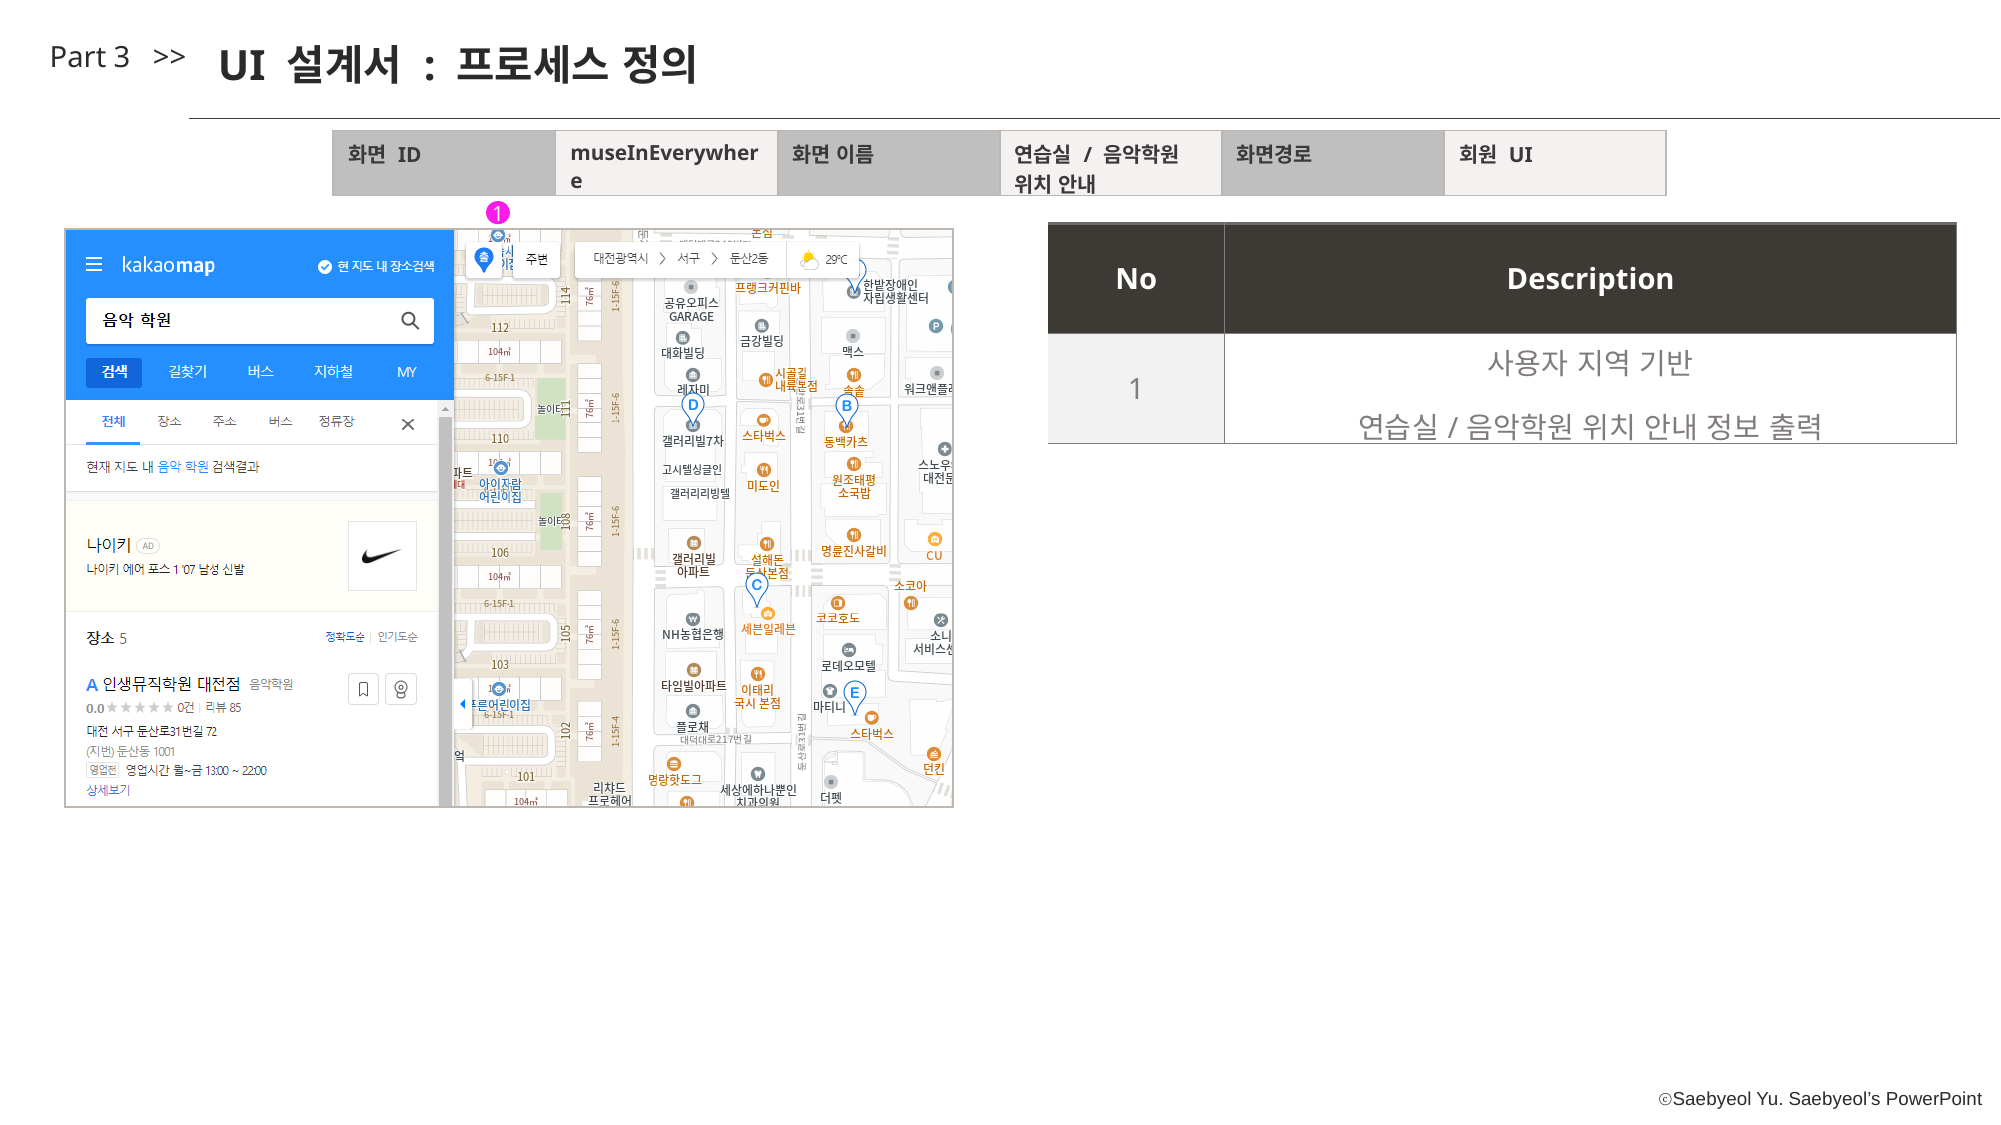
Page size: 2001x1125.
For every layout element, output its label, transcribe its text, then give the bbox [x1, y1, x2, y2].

table_header No [1048, 225, 1224, 333]
table_header 화면 이름 [779, 131, 999, 195]
table_header 화면경로 [1223, 131, 1443, 195]
table_header 연습실 / 음악학원 위치 안내 [1001, 131, 1221, 195]
table_cell 사용자 지역 기반 연습실/음악학원 위치 안내 정보 출력 [1225, 334, 1956, 443]
picture [65, 229, 952, 806]
text_box 1 [485, 201, 510, 225]
text_box Part 3 >> [34, 30, 202, 81]
table_header Description [1225, 225, 1956, 333]
table_cell 1 [1048, 334, 1224, 443]
table_header 회원 UI [1445, 131, 1665, 195]
table_header museInEverywhere [556, 131, 777, 195]
text_box UI 설계서 : 프로세스 정의 [203, 31, 714, 97]
table_header 화면 ID [334, 131, 555, 195]
